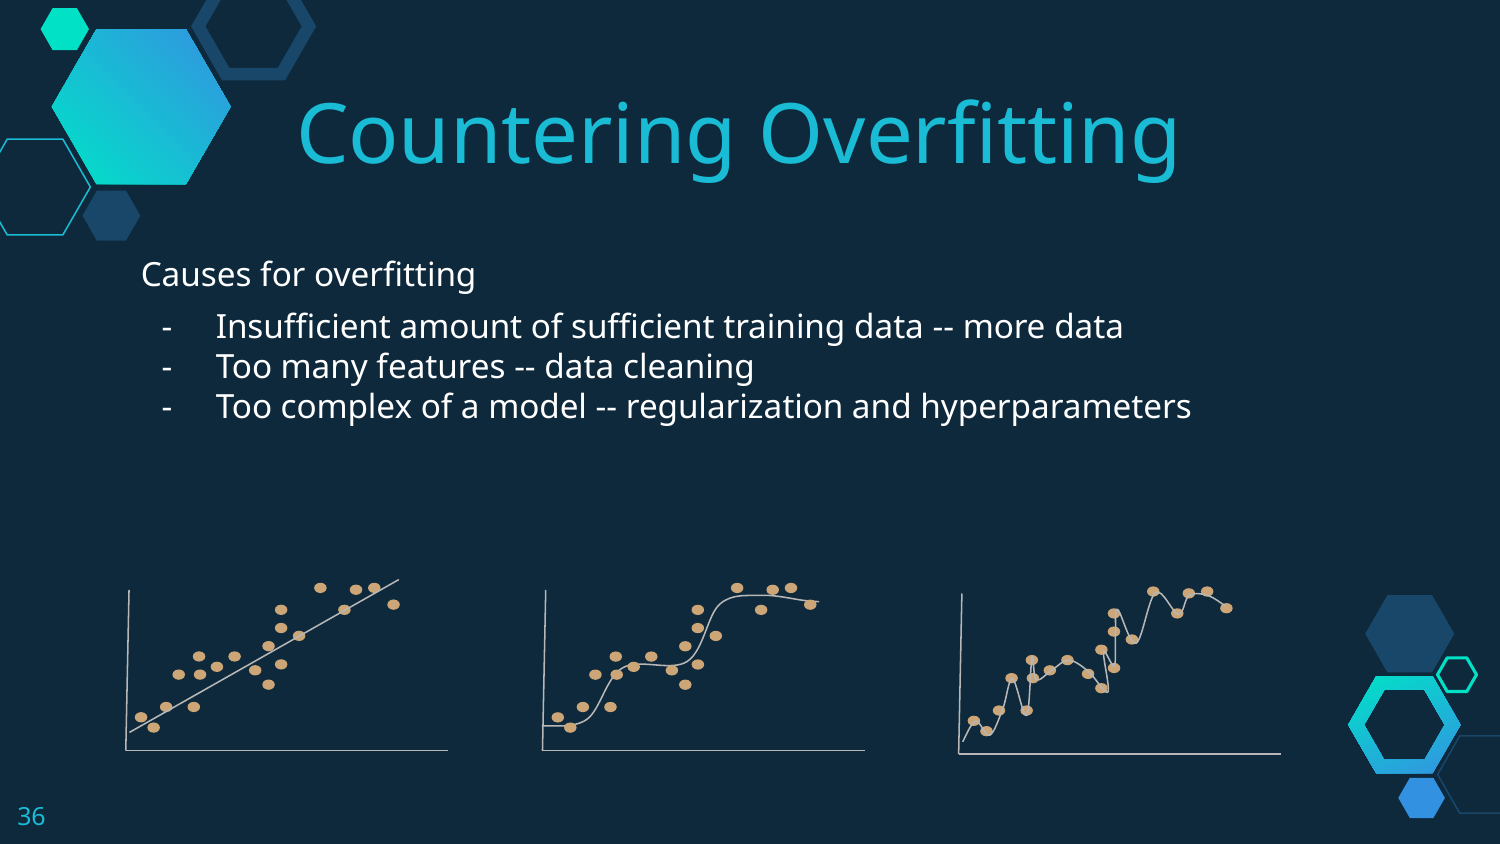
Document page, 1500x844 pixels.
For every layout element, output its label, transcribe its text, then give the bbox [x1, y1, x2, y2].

text_box [691, 659, 705, 670]
text_box [1086, 668, 1095, 674]
text_box [610, 669, 624, 680]
text_box [968, 592, 1225, 740]
text_box [1061, 654, 1074, 662]
text_box [992, 705, 1003, 716]
text_box [676, 595, 806, 666]
text_box [604, 701, 617, 713]
text_box [552, 712, 565, 723]
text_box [129, 579, 399, 733]
text_box [679, 641, 692, 652]
text_box [1095, 644, 1108, 655]
text_box [754, 604, 768, 616]
text_box [1146, 586, 1160, 597]
text_box [803, 599, 817, 610]
text_box [1095, 683, 1106, 694]
title Countering Overfitting [281, 89, 1448, 196]
list Causes for overfitting Insufficient amount of sufficient training data -- more data Too many features -- data cleaning Too complex of a model -- regularization and hyperparameters [125, 238, 1449, 538]
text_box [609, 651, 623, 662]
text_box [552, 664, 668, 726]
text_box [576, 701, 590, 713]
text_box [1027, 707, 1033, 716]
text_box [665, 665, 679, 676]
text_box [1107, 608, 1118, 619]
text_box [1005, 672, 1018, 683]
text_box [730, 582, 744, 594]
text_box [1200, 586, 1214, 596]
text_box [691, 622, 705, 634]
text_box [1043, 665, 1055, 674]
text_box [691, 604, 705, 616]
text_box [1129, 634, 1139, 642]
text_box [1220, 603, 1233, 614]
text_box [1182, 588, 1196, 598]
text_box [980, 732, 989, 737]
text_box [589, 669, 602, 680]
text_box [709, 630, 723, 642]
text_box [645, 651, 658, 662]
text_box [679, 679, 692, 690]
text_box [784, 582, 798, 594]
text_box [627, 661, 640, 673]
text_box [766, 584, 779, 595]
text_box [968, 715, 981, 725]
text_box [1107, 663, 1121, 674]
text_box [1107, 626, 1115, 637]
text_box [1026, 673, 1030, 683]
text_box [1174, 608, 1182, 613]
slide_number ‹#› [2, 785, 93, 844]
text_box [542, 589, 546, 750]
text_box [125, 737, 130, 750]
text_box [958, 593, 963, 753]
text_box [1025, 654, 1039, 666]
text_box [564, 722, 577, 733]
